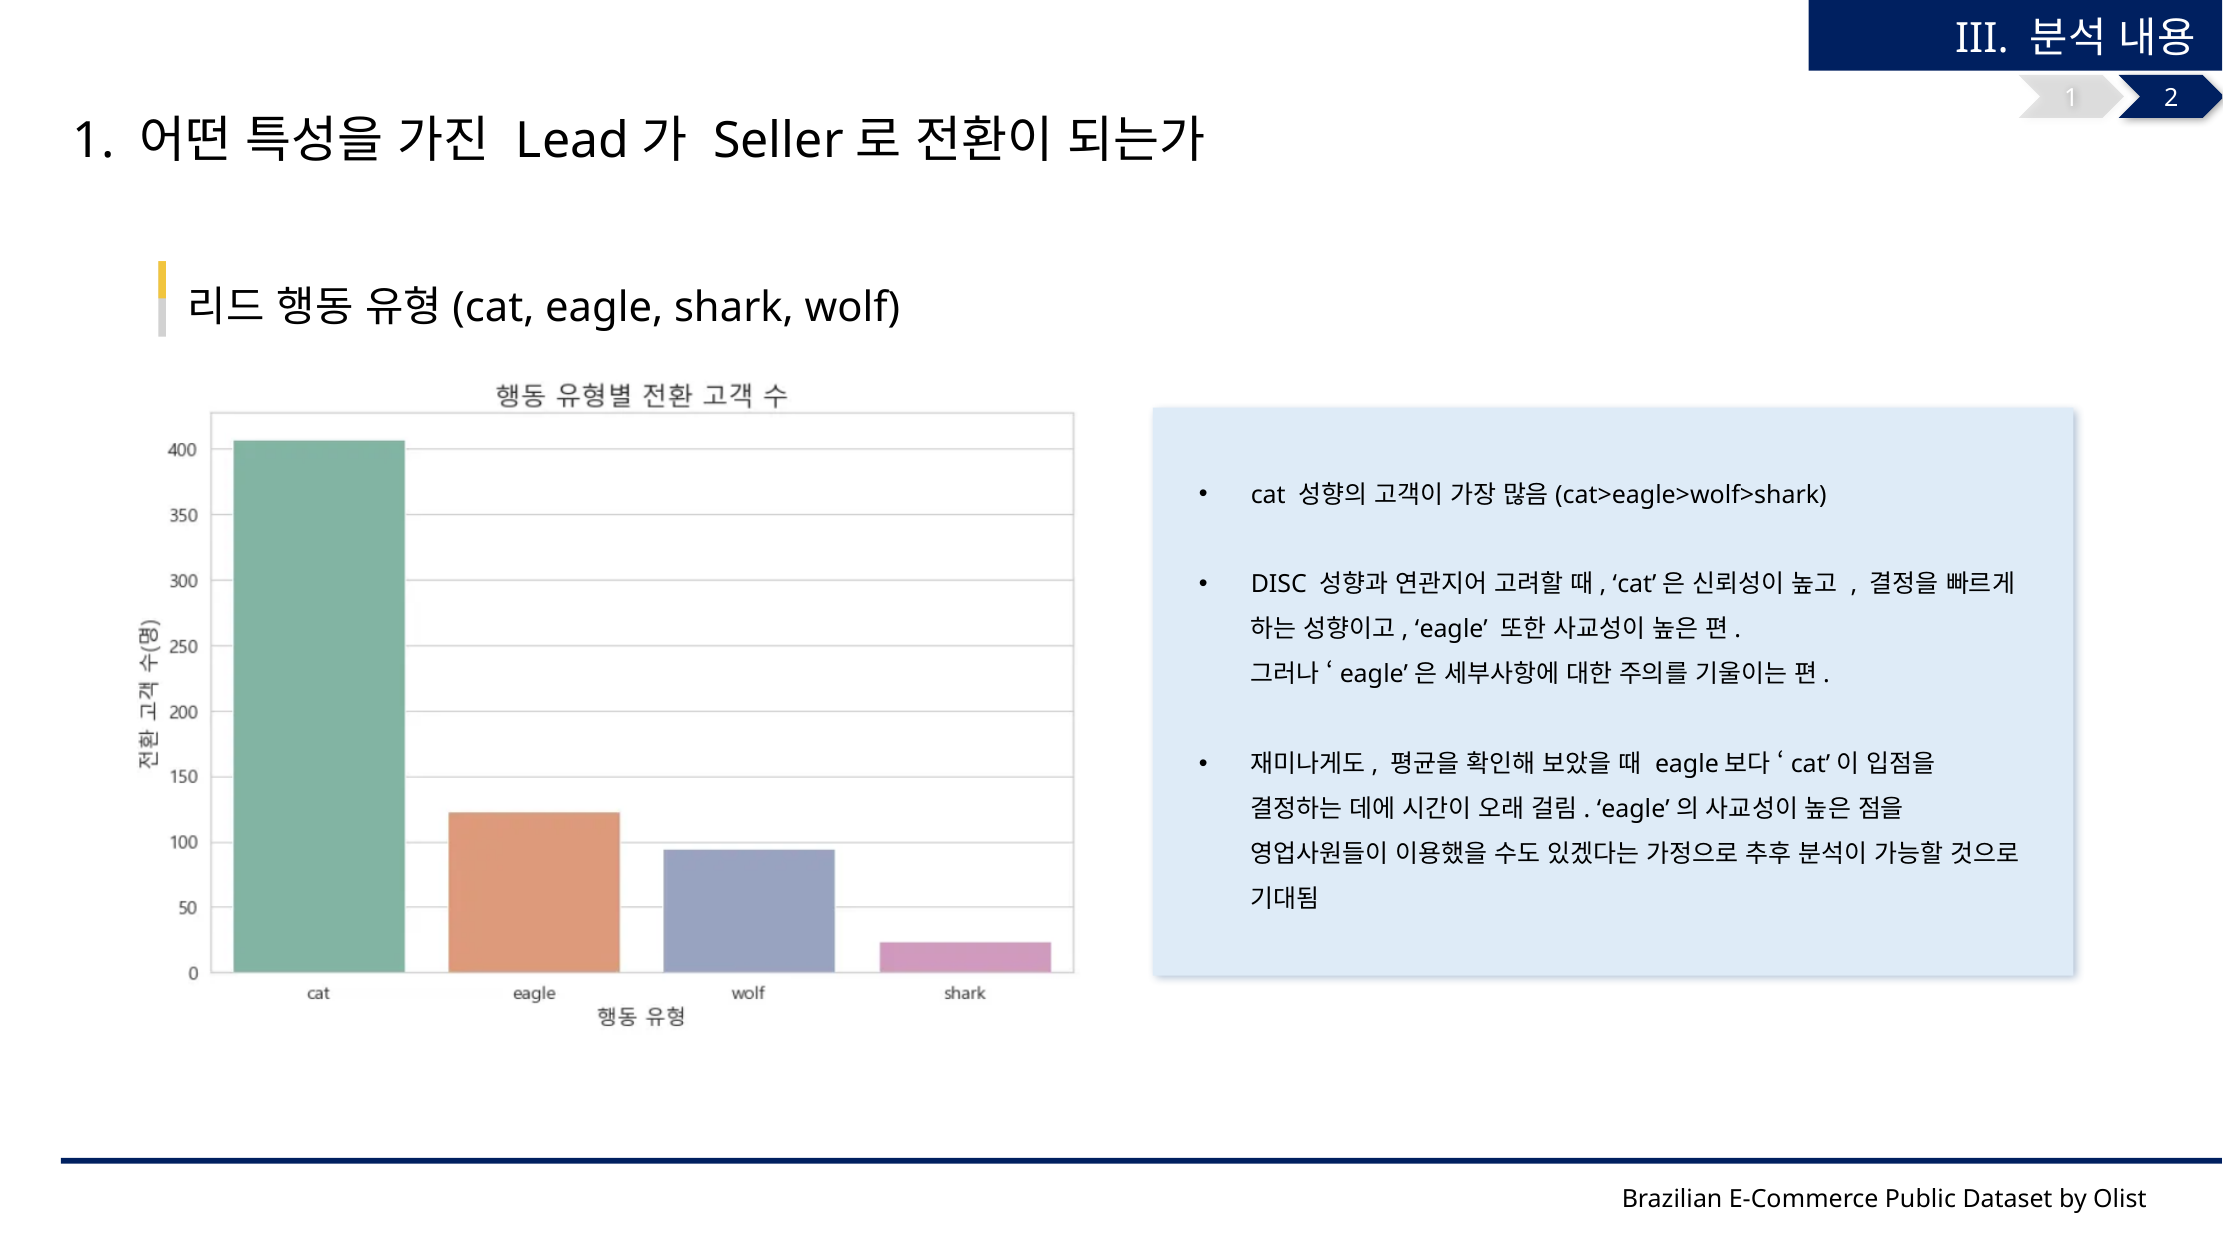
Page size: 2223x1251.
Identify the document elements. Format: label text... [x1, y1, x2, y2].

text_box cat 성향의 고객이 가장 많음(cat>eagle>wolf>shark) DISC 성향과 연관지어 고려할 때, ‘cat’은 신뢰성이 높고 , 결정을 빠르게 하는 성향이고, ‘eagle’ 또한 사교성이 높은 편. 그러나 ‘eagle’은 세부사항에 대한 주의를 기울이는 편. 재미나게도, 평균을 확인해 보았을 때 eagle보다 ‘cat’이 입점을 결정하는 데에 시간이 오래 걸림. ‘eagle’의 사교성이 높은 점을 영업사원들이 이용했을 수도 있겠다는 가정으로 추후 분석이 가능할 것으로 기대됨 [1191, 455, 2036, 920]
picture [133, 370, 1112, 1048]
text_box [60, 1157, 2222, 1164]
text_box 2 [2116, 73, 2223, 119]
text_box III. 분석 내용 [1808, 0, 2223, 71]
text_box 1 [2016, 73, 2126, 119]
text_box [1152, 407, 2074, 976]
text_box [158, 261, 166, 337]
footer Brazilian E-Commerce Public Dataset by Olist [1486, 1162, 2148, 1234]
text_box 1. 어떤 특성을 가진 Lead가 Seller로 전환이 되는가 [58, 99, 1436, 175]
text_box 리드 행동 유형(cat, eagle, shark, wolf) [173, 271, 958, 337]
